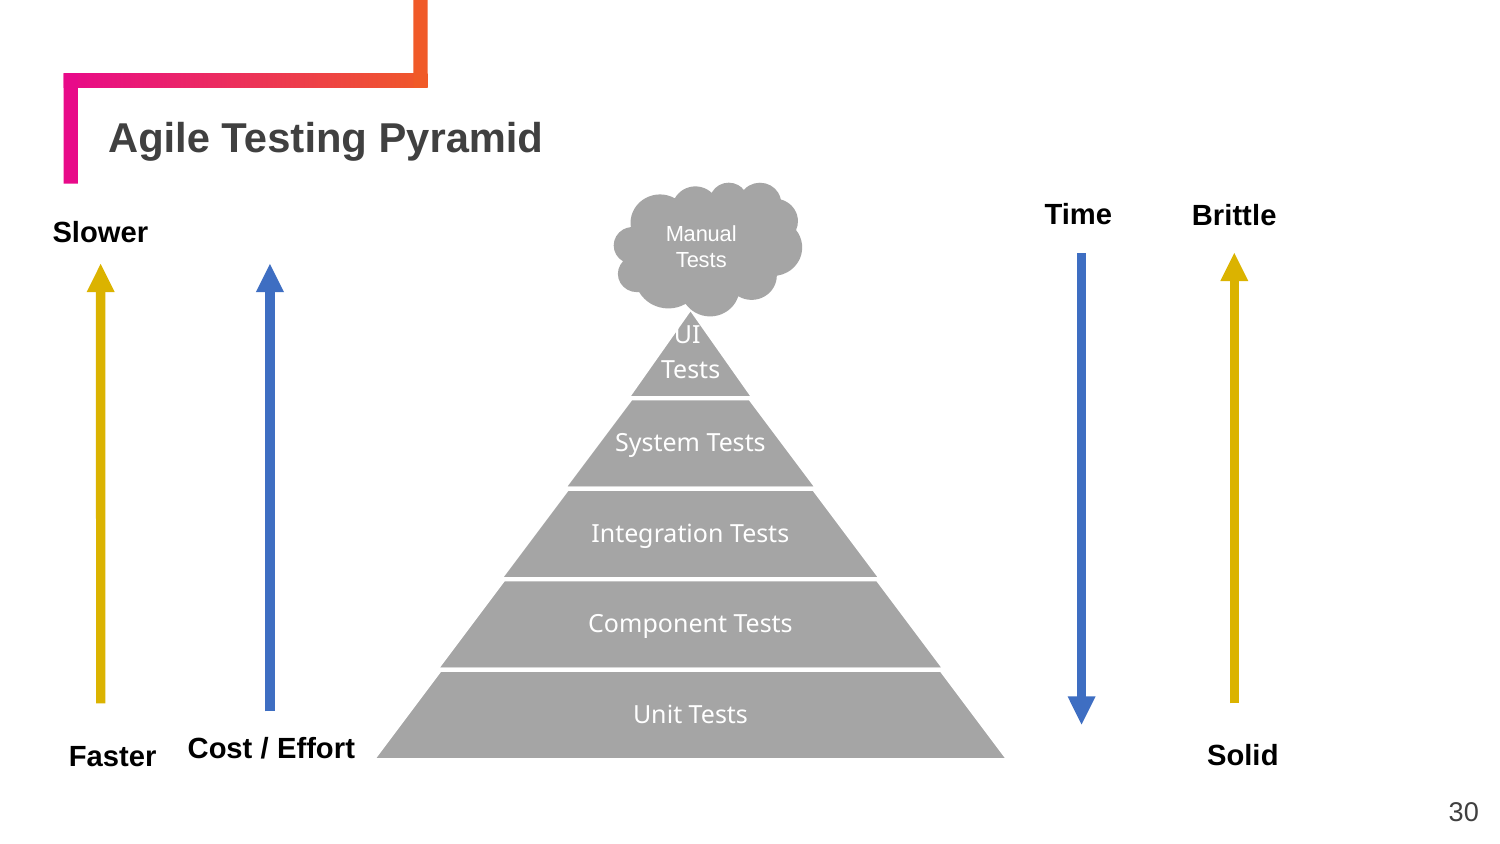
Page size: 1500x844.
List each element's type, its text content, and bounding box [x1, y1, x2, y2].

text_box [371, 181, 1010, 761]
text_box Brittle [1101, 188, 1368, 239]
text_box Faster [0, 729, 246, 780]
text_box Solid [1109, 728, 1376, 779]
text_box Cost / Effort [138, 721, 405, 772]
slide_number ‹#› [1403, 779, 1494, 844]
text_box Slower [0, 205, 234, 256]
title Agile Testing Pyramid [100, 117, 1455, 169]
text_box Time [1012, 187, 1212, 238]
